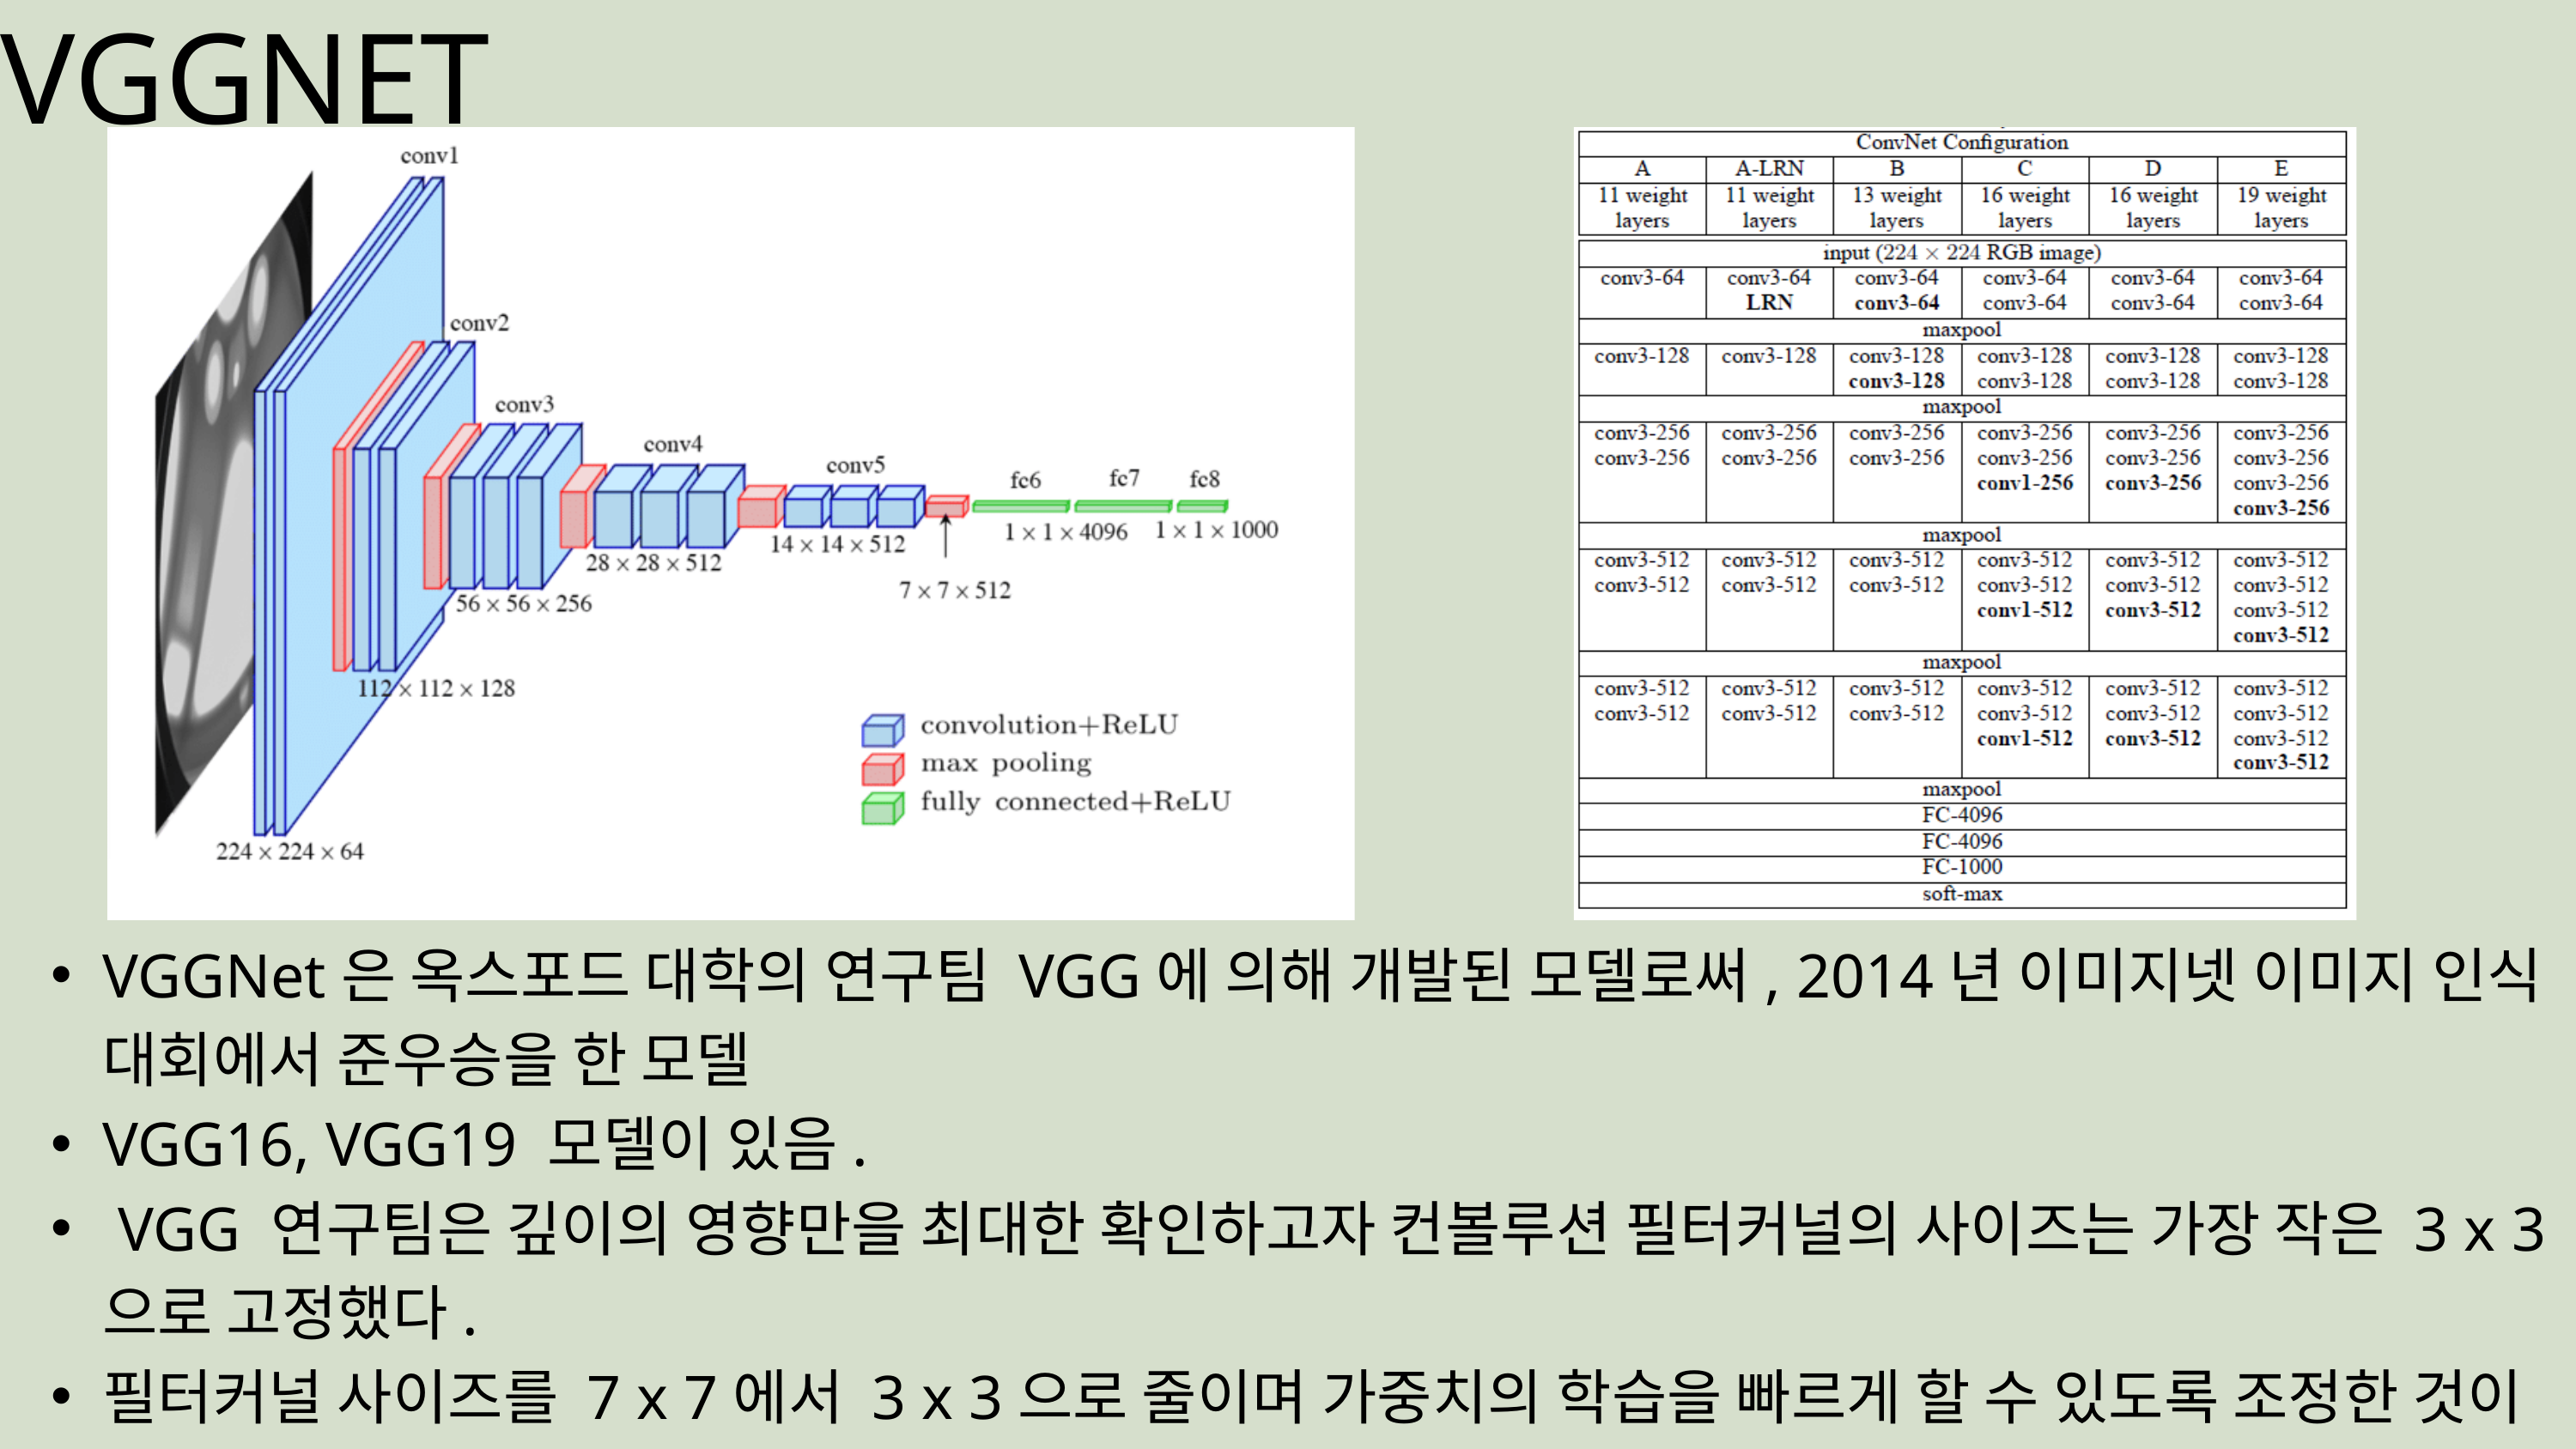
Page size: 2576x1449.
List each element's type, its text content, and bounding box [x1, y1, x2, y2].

text_box [1573, 127, 2357, 920]
text_box [107, 127, 1355, 920]
text_box VGGNET [0, 0, 2049, 149]
text_box VGGNet은 옥스포드 대학의 연구팀 VGG에 의해 개발된 모델로써, 2014년 이미지넷 이미지 인식 대회에서 준우승을 한 모델 VGG16, VGG19 모델이 있음. VGG 연구팀은 깊이의 영향만을 최대한 확인하고자 컨볼루션 필터커널의 사이즈는 가장 작은 3 x 3으로 고정했다. 필터커널 사이즈를 7 x 7에서 3 x 3으로 줄이며 가중치의 학습을 빠르게 할 수 있도록 조정한 것이 특징이다. [0, 925, 2576, 1449]
